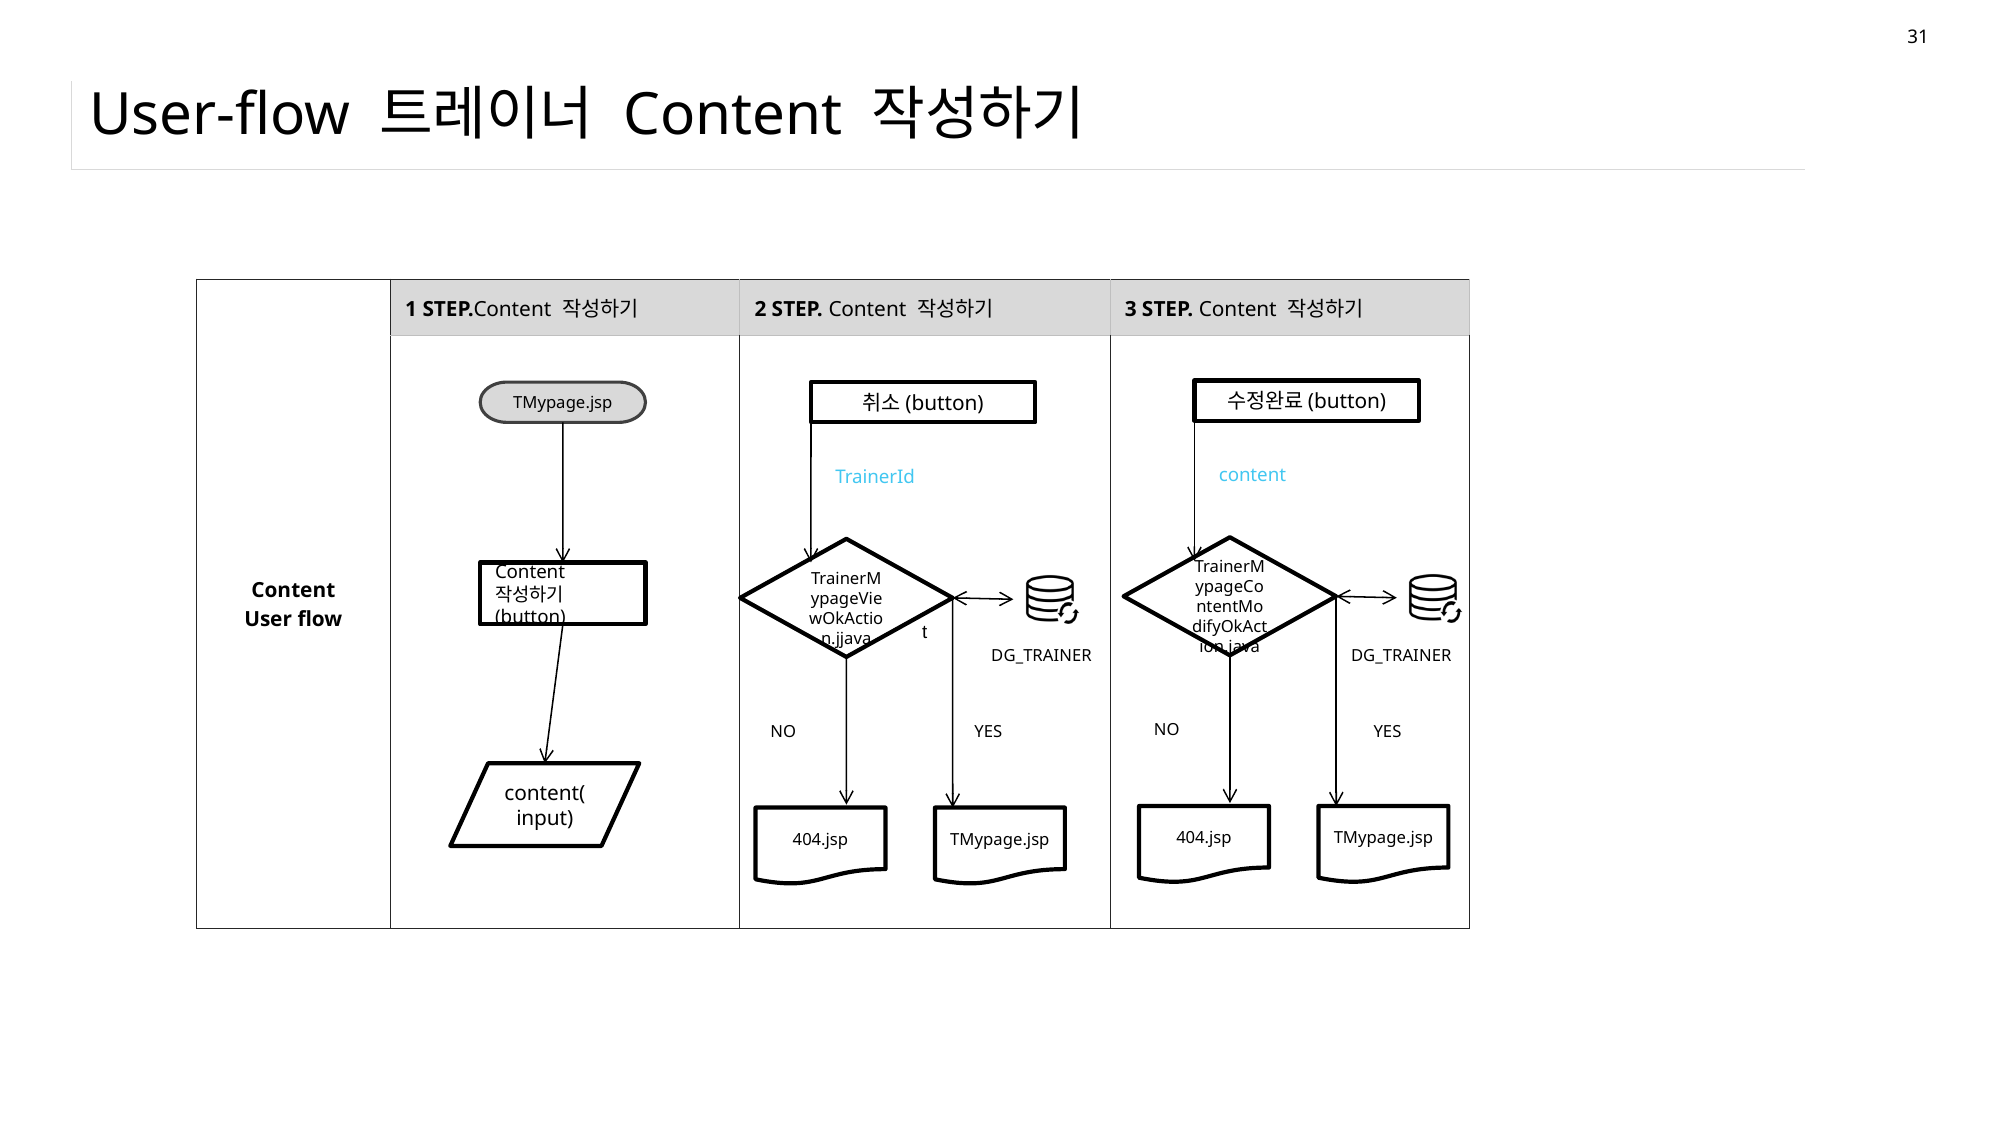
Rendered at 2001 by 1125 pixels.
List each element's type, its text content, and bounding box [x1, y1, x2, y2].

table_header 1 STEP.Content 작성하기 [391, 280, 739, 335]
text_box content(input) [448, 761, 642, 849]
text_box 수정완료(button) [1192, 378, 1421, 423]
table_header 3 STEP. Content 작성하기 [1111, 280, 1469, 335]
picture [1013, 554, 1086, 645]
text_box TrainerMypageViewOkAction.jjava [737, 536, 954, 659]
text_box DG_TRAINER [976, 637, 1156, 673]
text_box TMypage.jsp [932, 805, 1067, 886]
text_box content [1204, 455, 1384, 493]
text_box YES [1358, 713, 1539, 748]
text_box TrainerId [820, 457, 1000, 495]
text_box NO [1139, 711, 1319, 747]
table_cell [1111, 336, 1469, 713]
text_box 31 [1892, 17, 2000, 58]
picture [1396, 552, 1470, 643]
text_box NO [755, 713, 936, 748]
text_box Content 작성하기(button) [478, 560, 648, 626]
table_cell [1111, 673, 1469, 928]
text_box TMypage.jsp [478, 379, 648, 425]
text_box 404.jsp [1136, 803, 1272, 884]
text_box TrainerMypageContentModifyOkAction.java [1121, 535, 1338, 658]
text_box DG_TRAINER [1336, 637, 1516, 673]
text_box 취소(button) [809, 380, 1037, 424]
table_cell [391, 336, 739, 928]
table_cell t [740, 601, 1110, 928]
table_header Content User flow [197, 280, 390, 928]
text_box TMypage.jsp [1316, 803, 1451, 884]
title User-flow 트레이너 Content 작성하기 [74, 61, 1949, 162]
text_box 404.jsp [753, 805, 888, 886]
table_header 2 STEP. Content 작성하기 [740, 280, 1110, 335]
table_cell t [740, 336, 1110, 637]
text_box YES [959, 713, 1140, 748]
